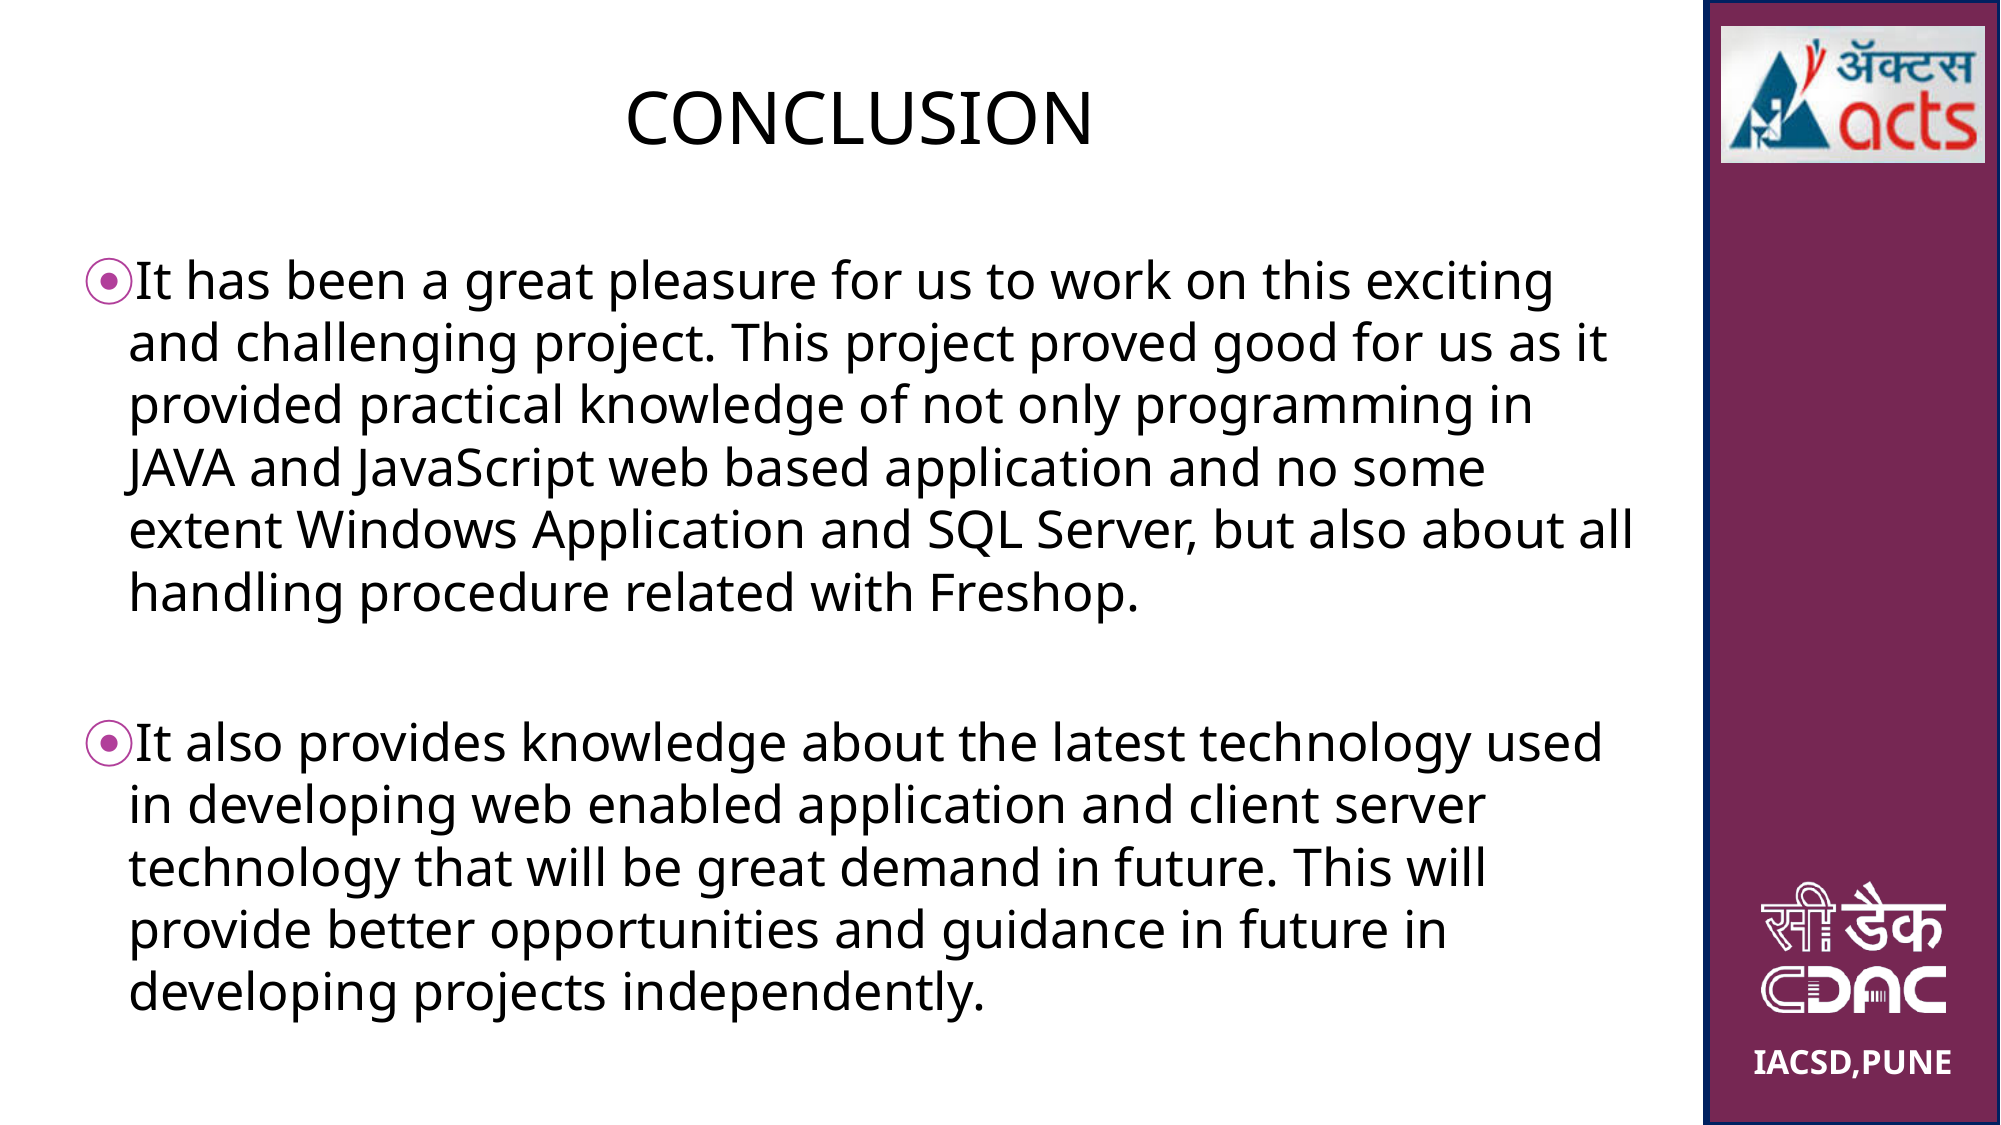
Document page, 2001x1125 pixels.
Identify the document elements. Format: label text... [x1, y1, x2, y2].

picture [1721, 26, 1985, 163]
picture [1760, 881, 1946, 1013]
text_box IACSD,PUNE [1706, 0, 2000, 1125]
list CONCLUSION It has been a great pleasure for us to work on this exciting and challenging project. This project proved good for us as it provided practical knowledge of not only programming in JAVA and JavaScript web based application and no some extent Windows Application and SQL Server, but also about all handling procedure related with Freshop. It also provides knowledge about the latest technology used in developing web enabled application and client server technology that will be great demand in future. This will provide better opportunities and guidance in future in developing projects independently. [68, 64, 1652, 1061]
